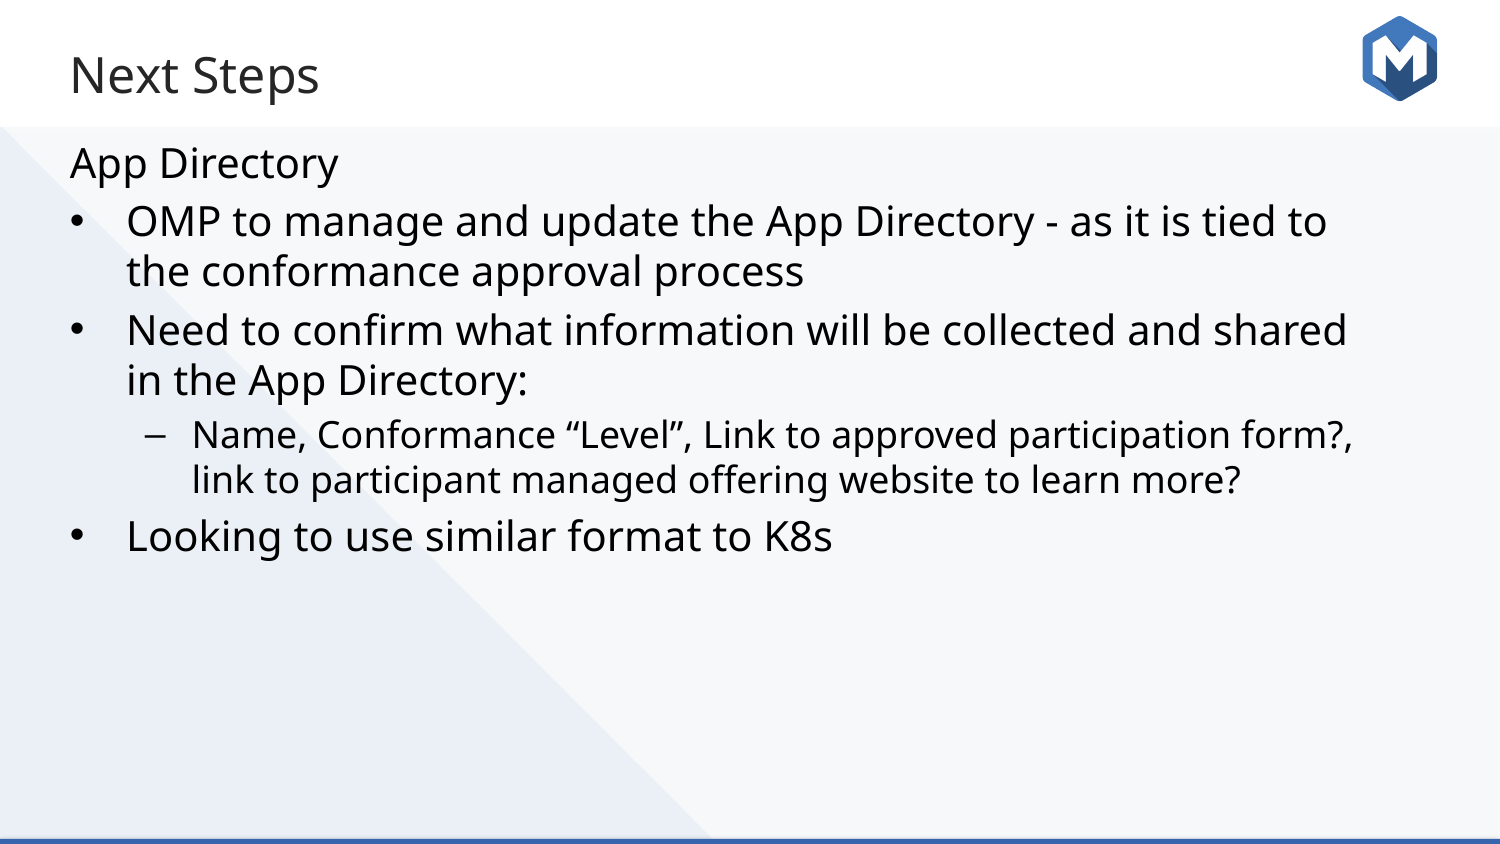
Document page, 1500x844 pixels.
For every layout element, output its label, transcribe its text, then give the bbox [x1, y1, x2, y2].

title Next Steps [54, 37, 1350, 111]
list App Directory OMP to manage and update the App Directory - as it is tied to the conformance approval process Need to confirm what information will be collected and shared in the App Directory: Name, Conformance “Level”, Link to approved participation form?, link to participant managed offering website to learn more? Looking to use similar format to K8s [54, 129, 1398, 789]
picture [1362, 16, 1440, 102]
